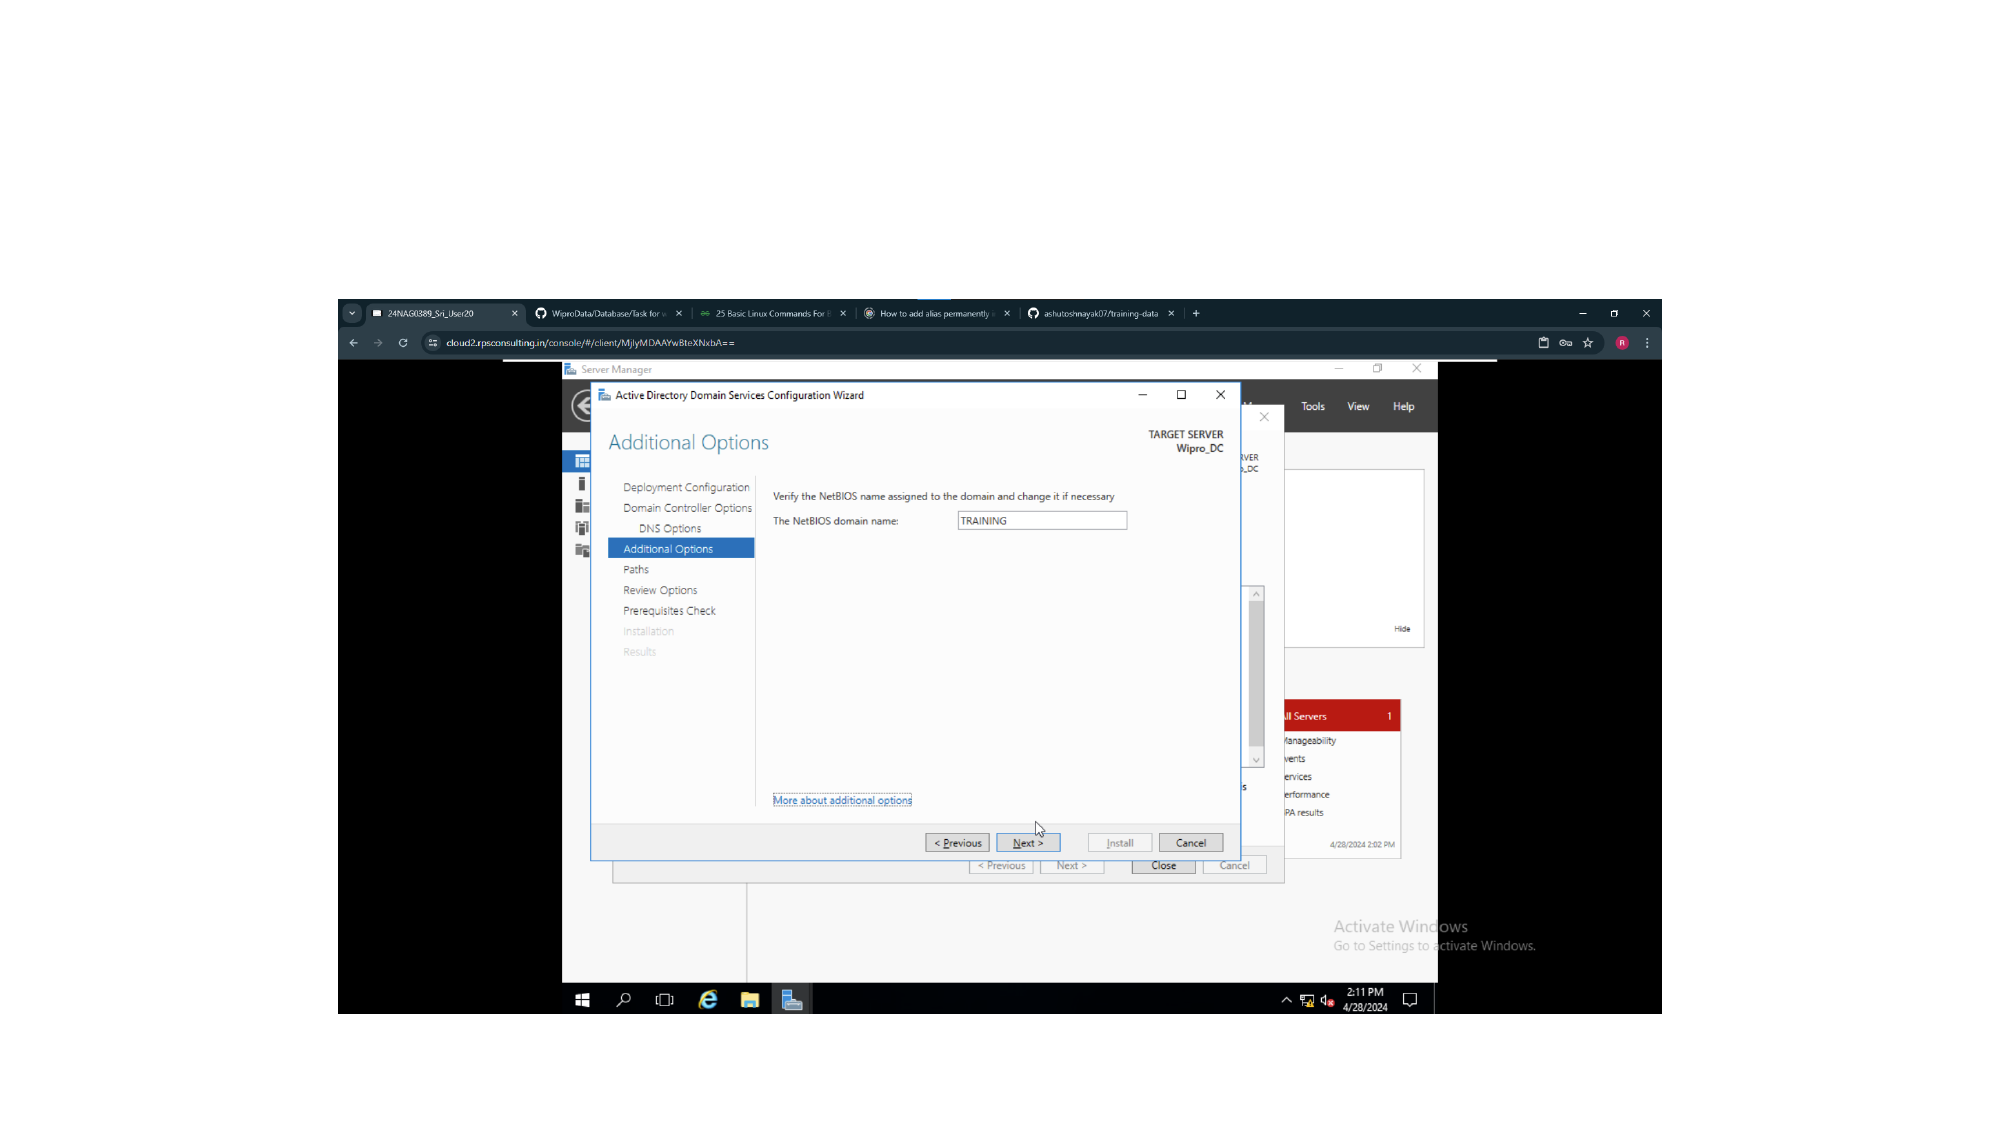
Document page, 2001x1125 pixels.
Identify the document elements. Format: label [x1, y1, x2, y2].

list [338, 299, 1662, 1014]
